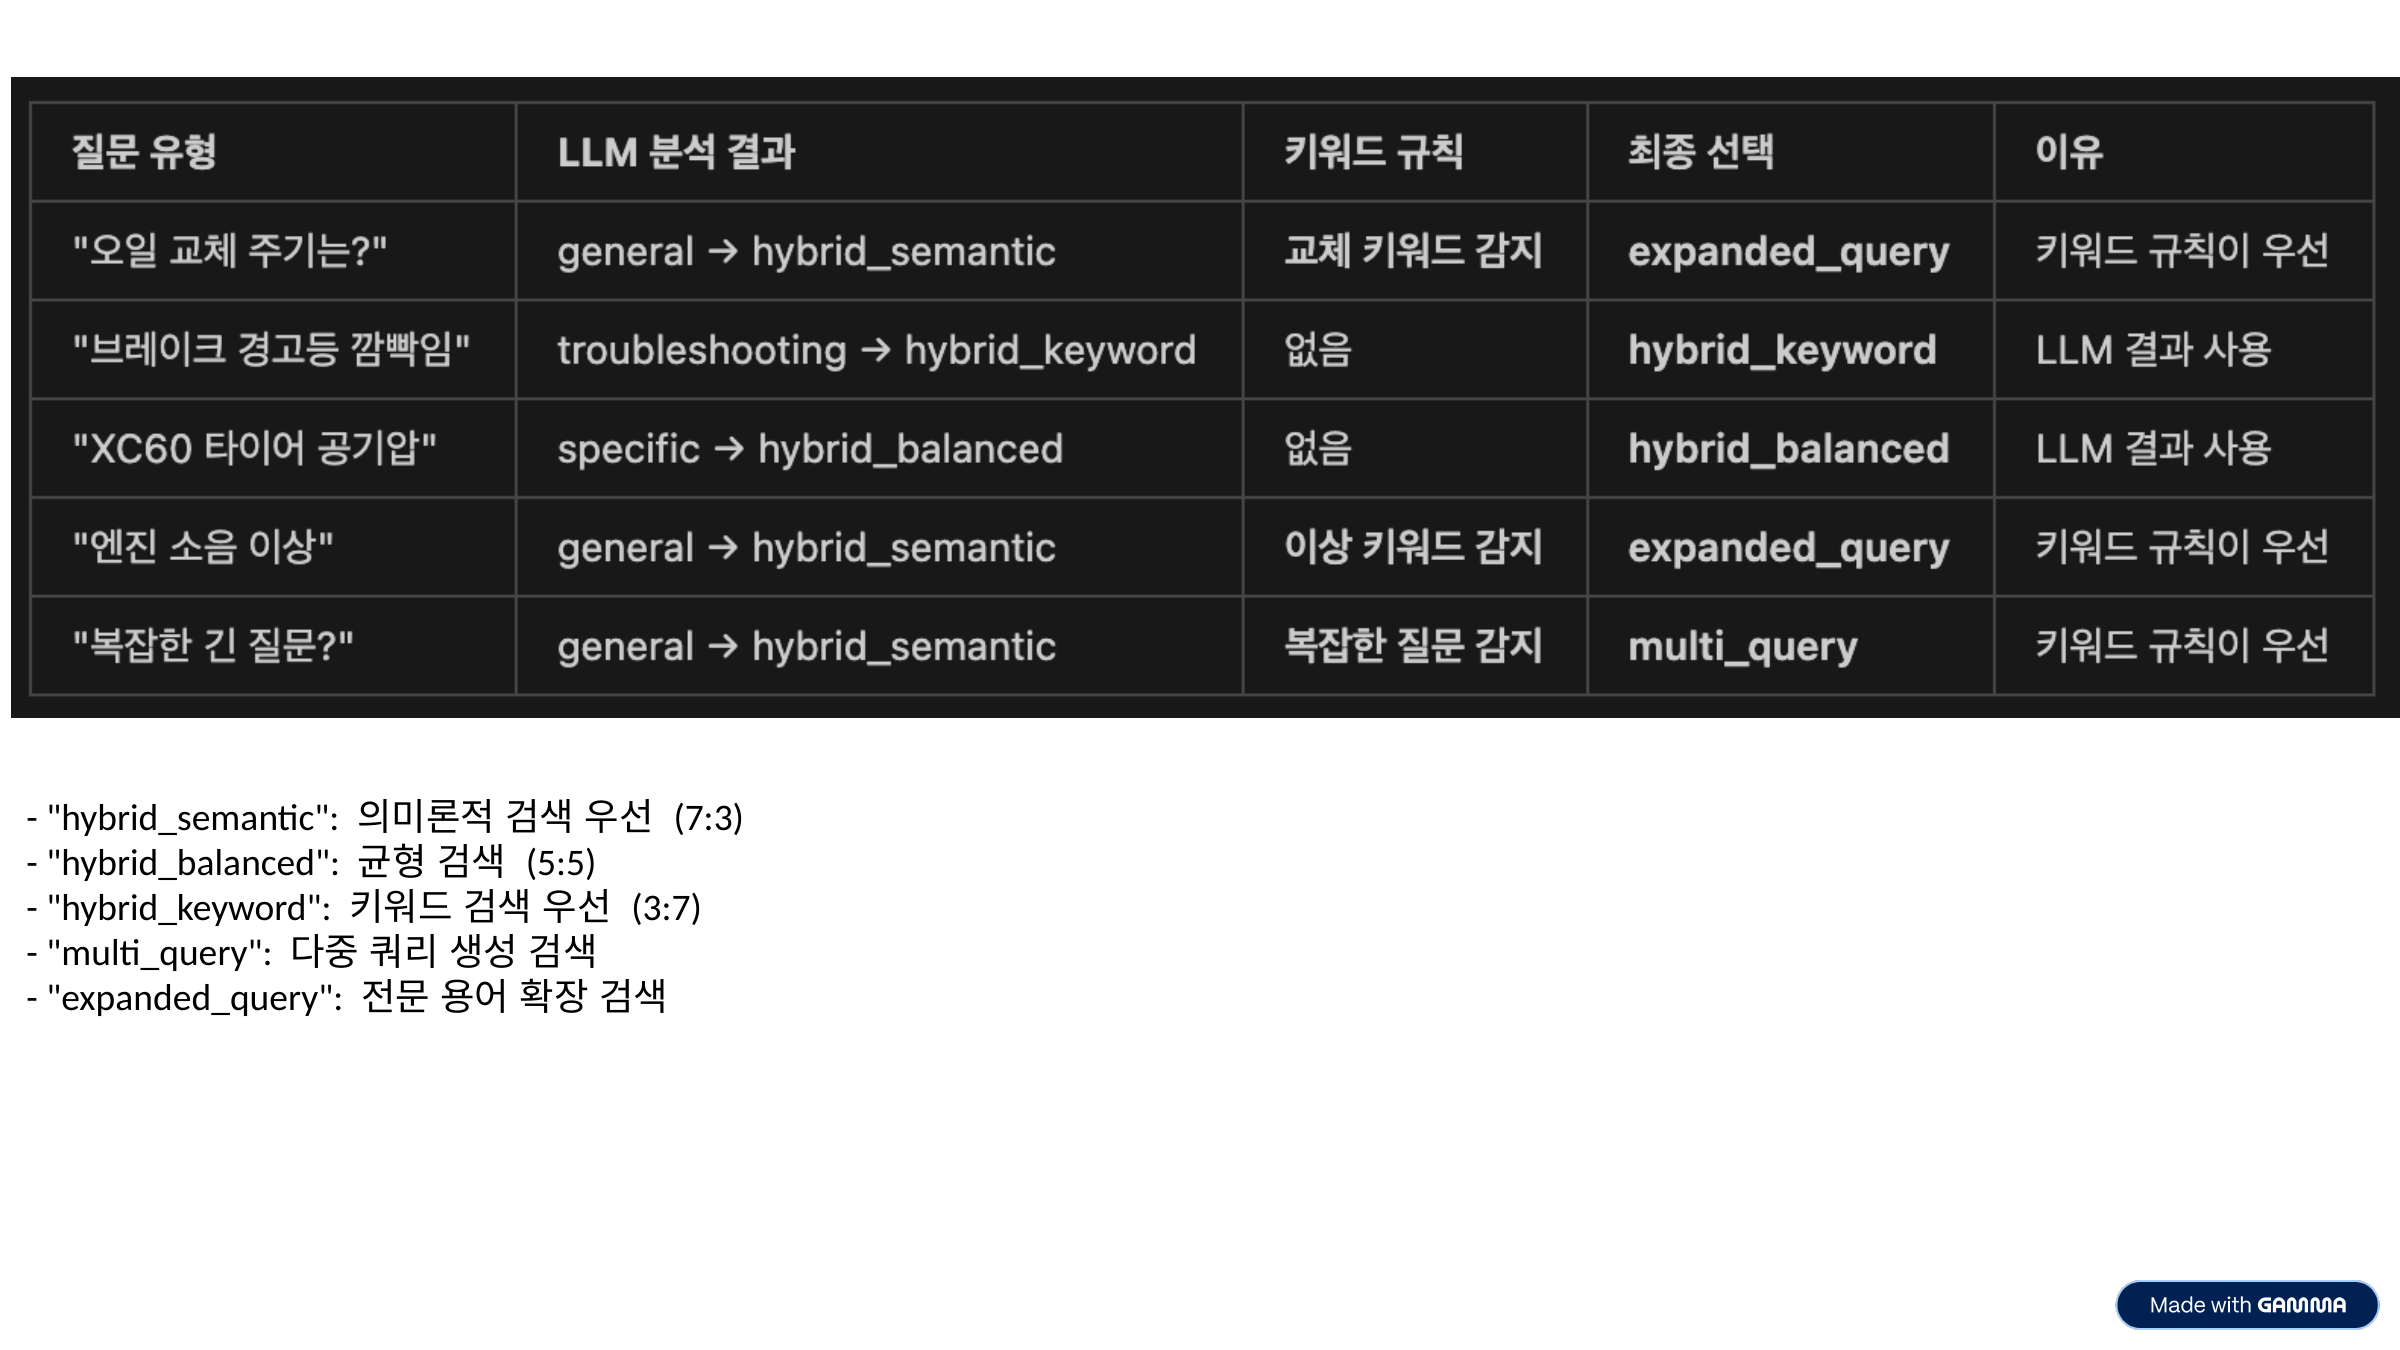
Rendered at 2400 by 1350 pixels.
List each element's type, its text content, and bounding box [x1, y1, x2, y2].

picture [11, 77, 2400, 718]
picture [2106, 1271, 2389, 1339]
text_box - "hybrid_semantic": 의미론적 검색 우선 (7:3) - "hybrid_balanced": 균형 검색 (5:5) - "hybrid_keyword": 키워드 검색 우선 (3:7) - "multi_query": 다중 쿼리 생성 검색 - "expanded_query": 전문 용어 확장 검색 [11, 785, 1456, 1054]
